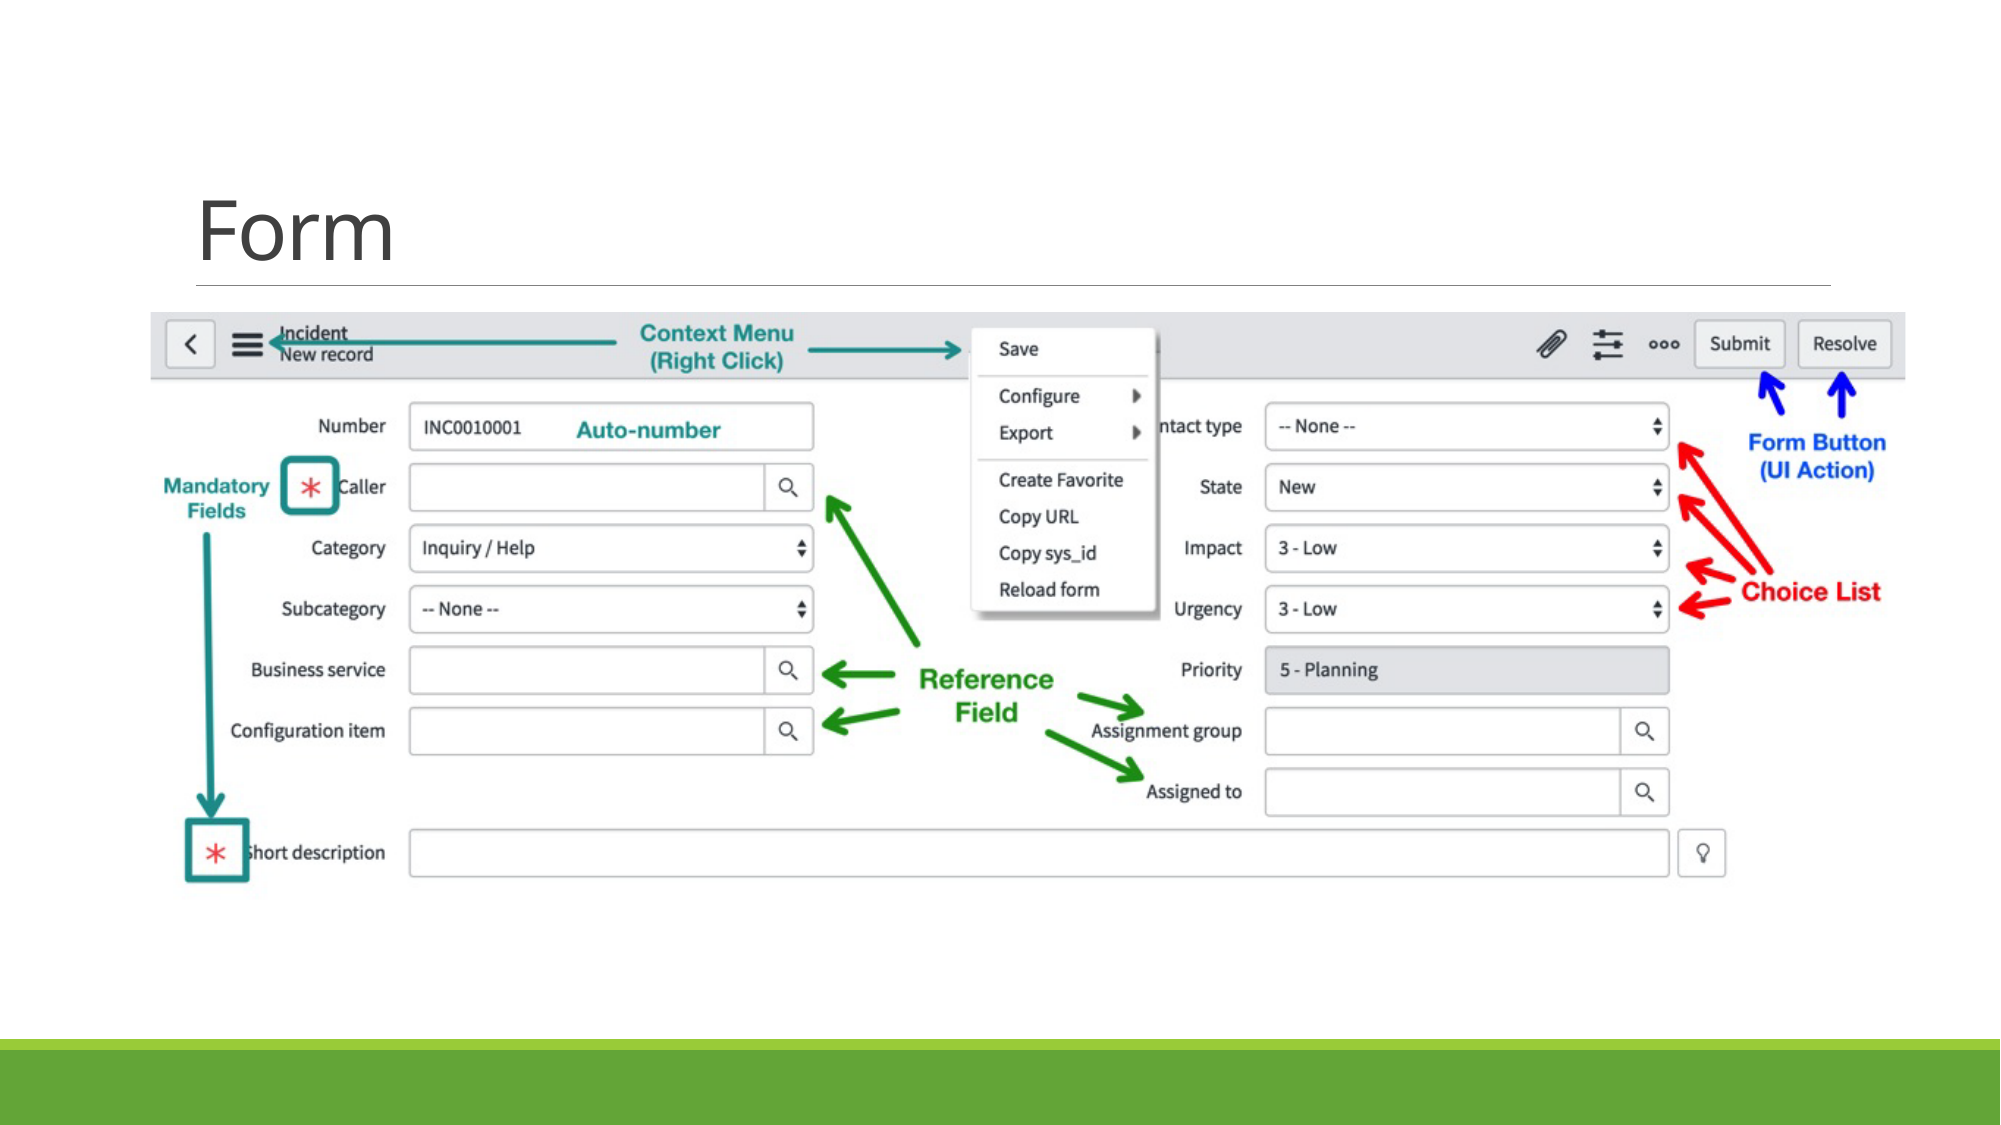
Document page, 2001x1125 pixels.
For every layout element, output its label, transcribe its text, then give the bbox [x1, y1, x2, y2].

title Form [180, 47, 1830, 285]
picture [150, 311, 1907, 906]
